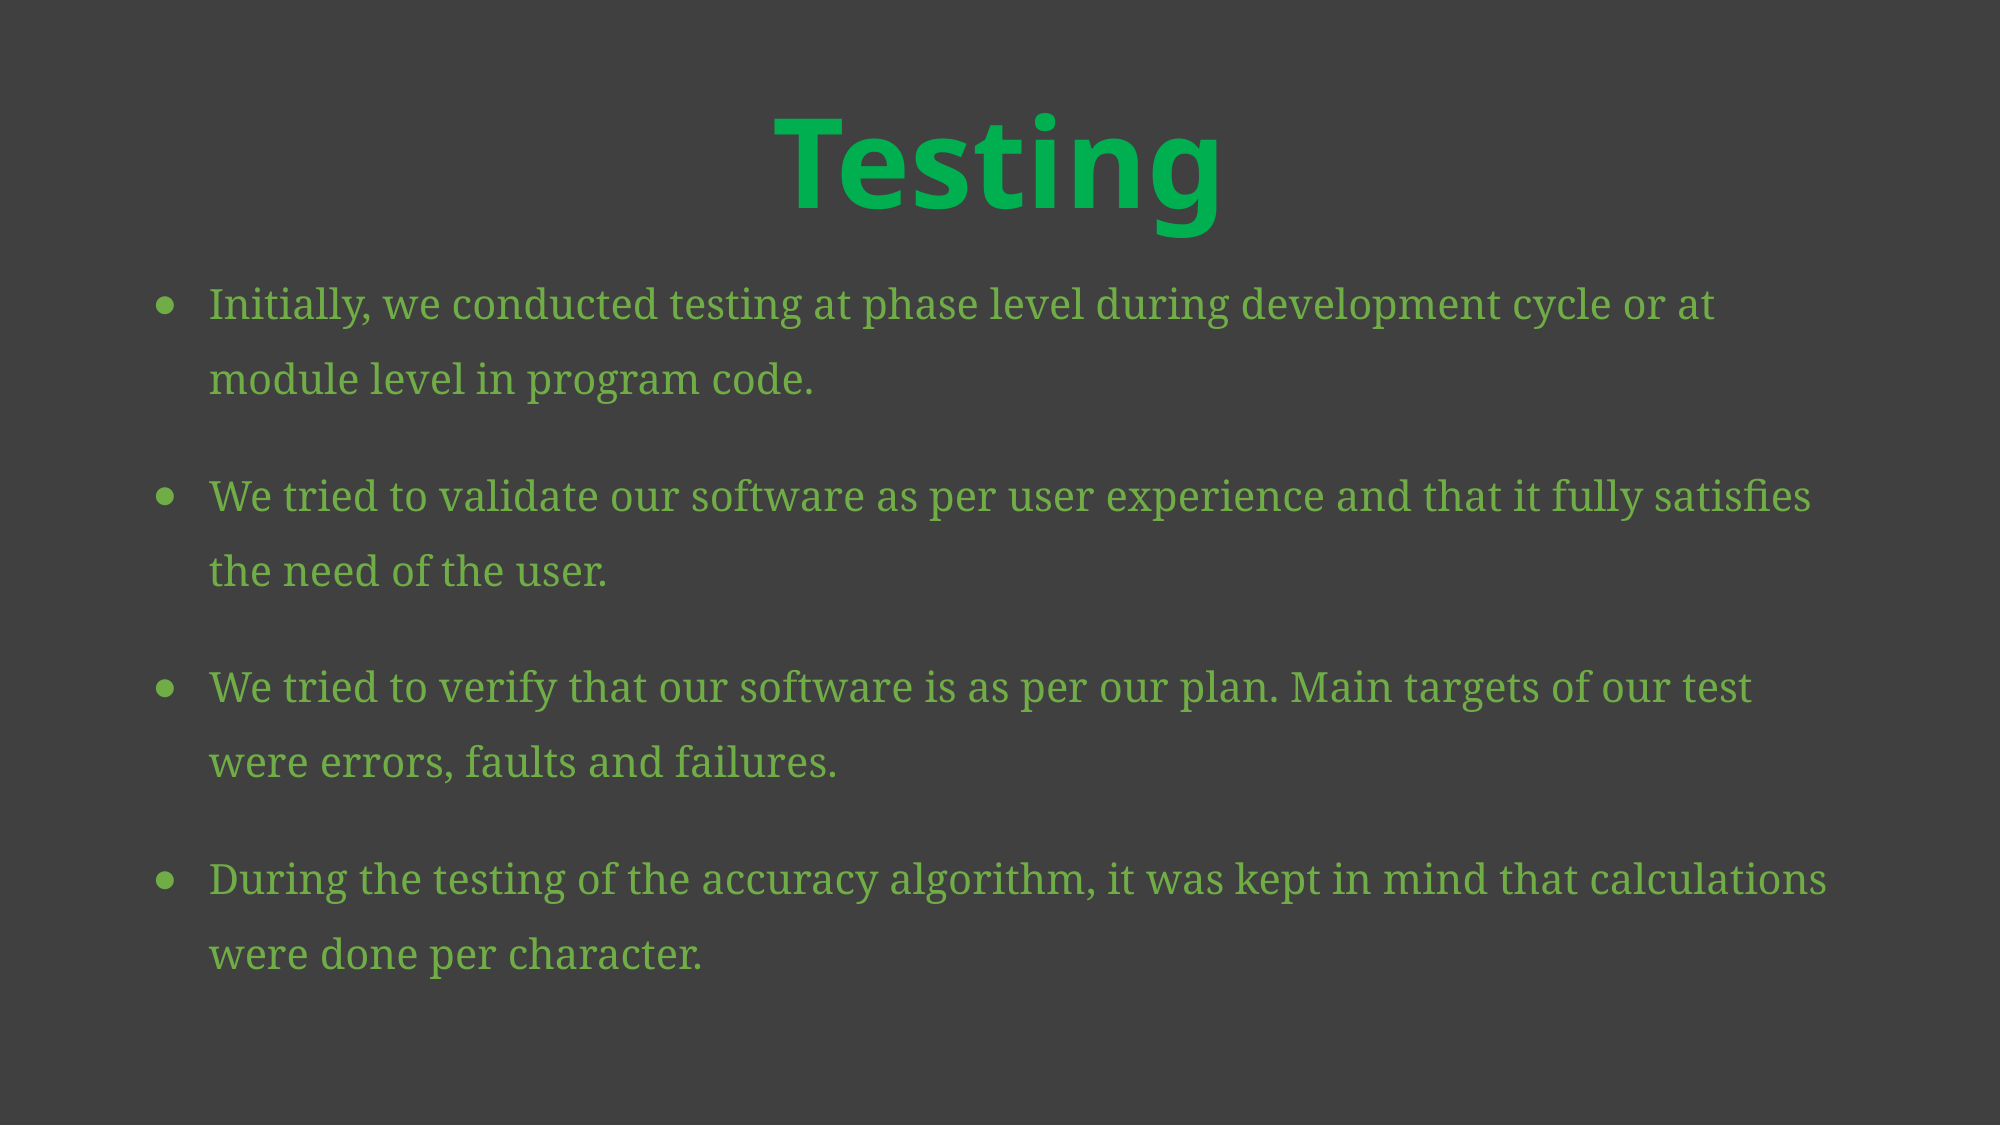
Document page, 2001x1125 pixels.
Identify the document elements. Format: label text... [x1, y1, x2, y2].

list Initially, we conducted testing at phase level during development cycle or at module level in program code.​ We tried to validate our software as per user experience and that it fully satisfies the need of the user.​ We tried to verify that our software is as per our plan. Main targets of our test were errors, faults and failures.​ During the testing of the accuracy algorithm, it was kept in mind that calculations were done per character. [137, 245, 1863, 789]
title Testing [137, 59, 1863, 245]
